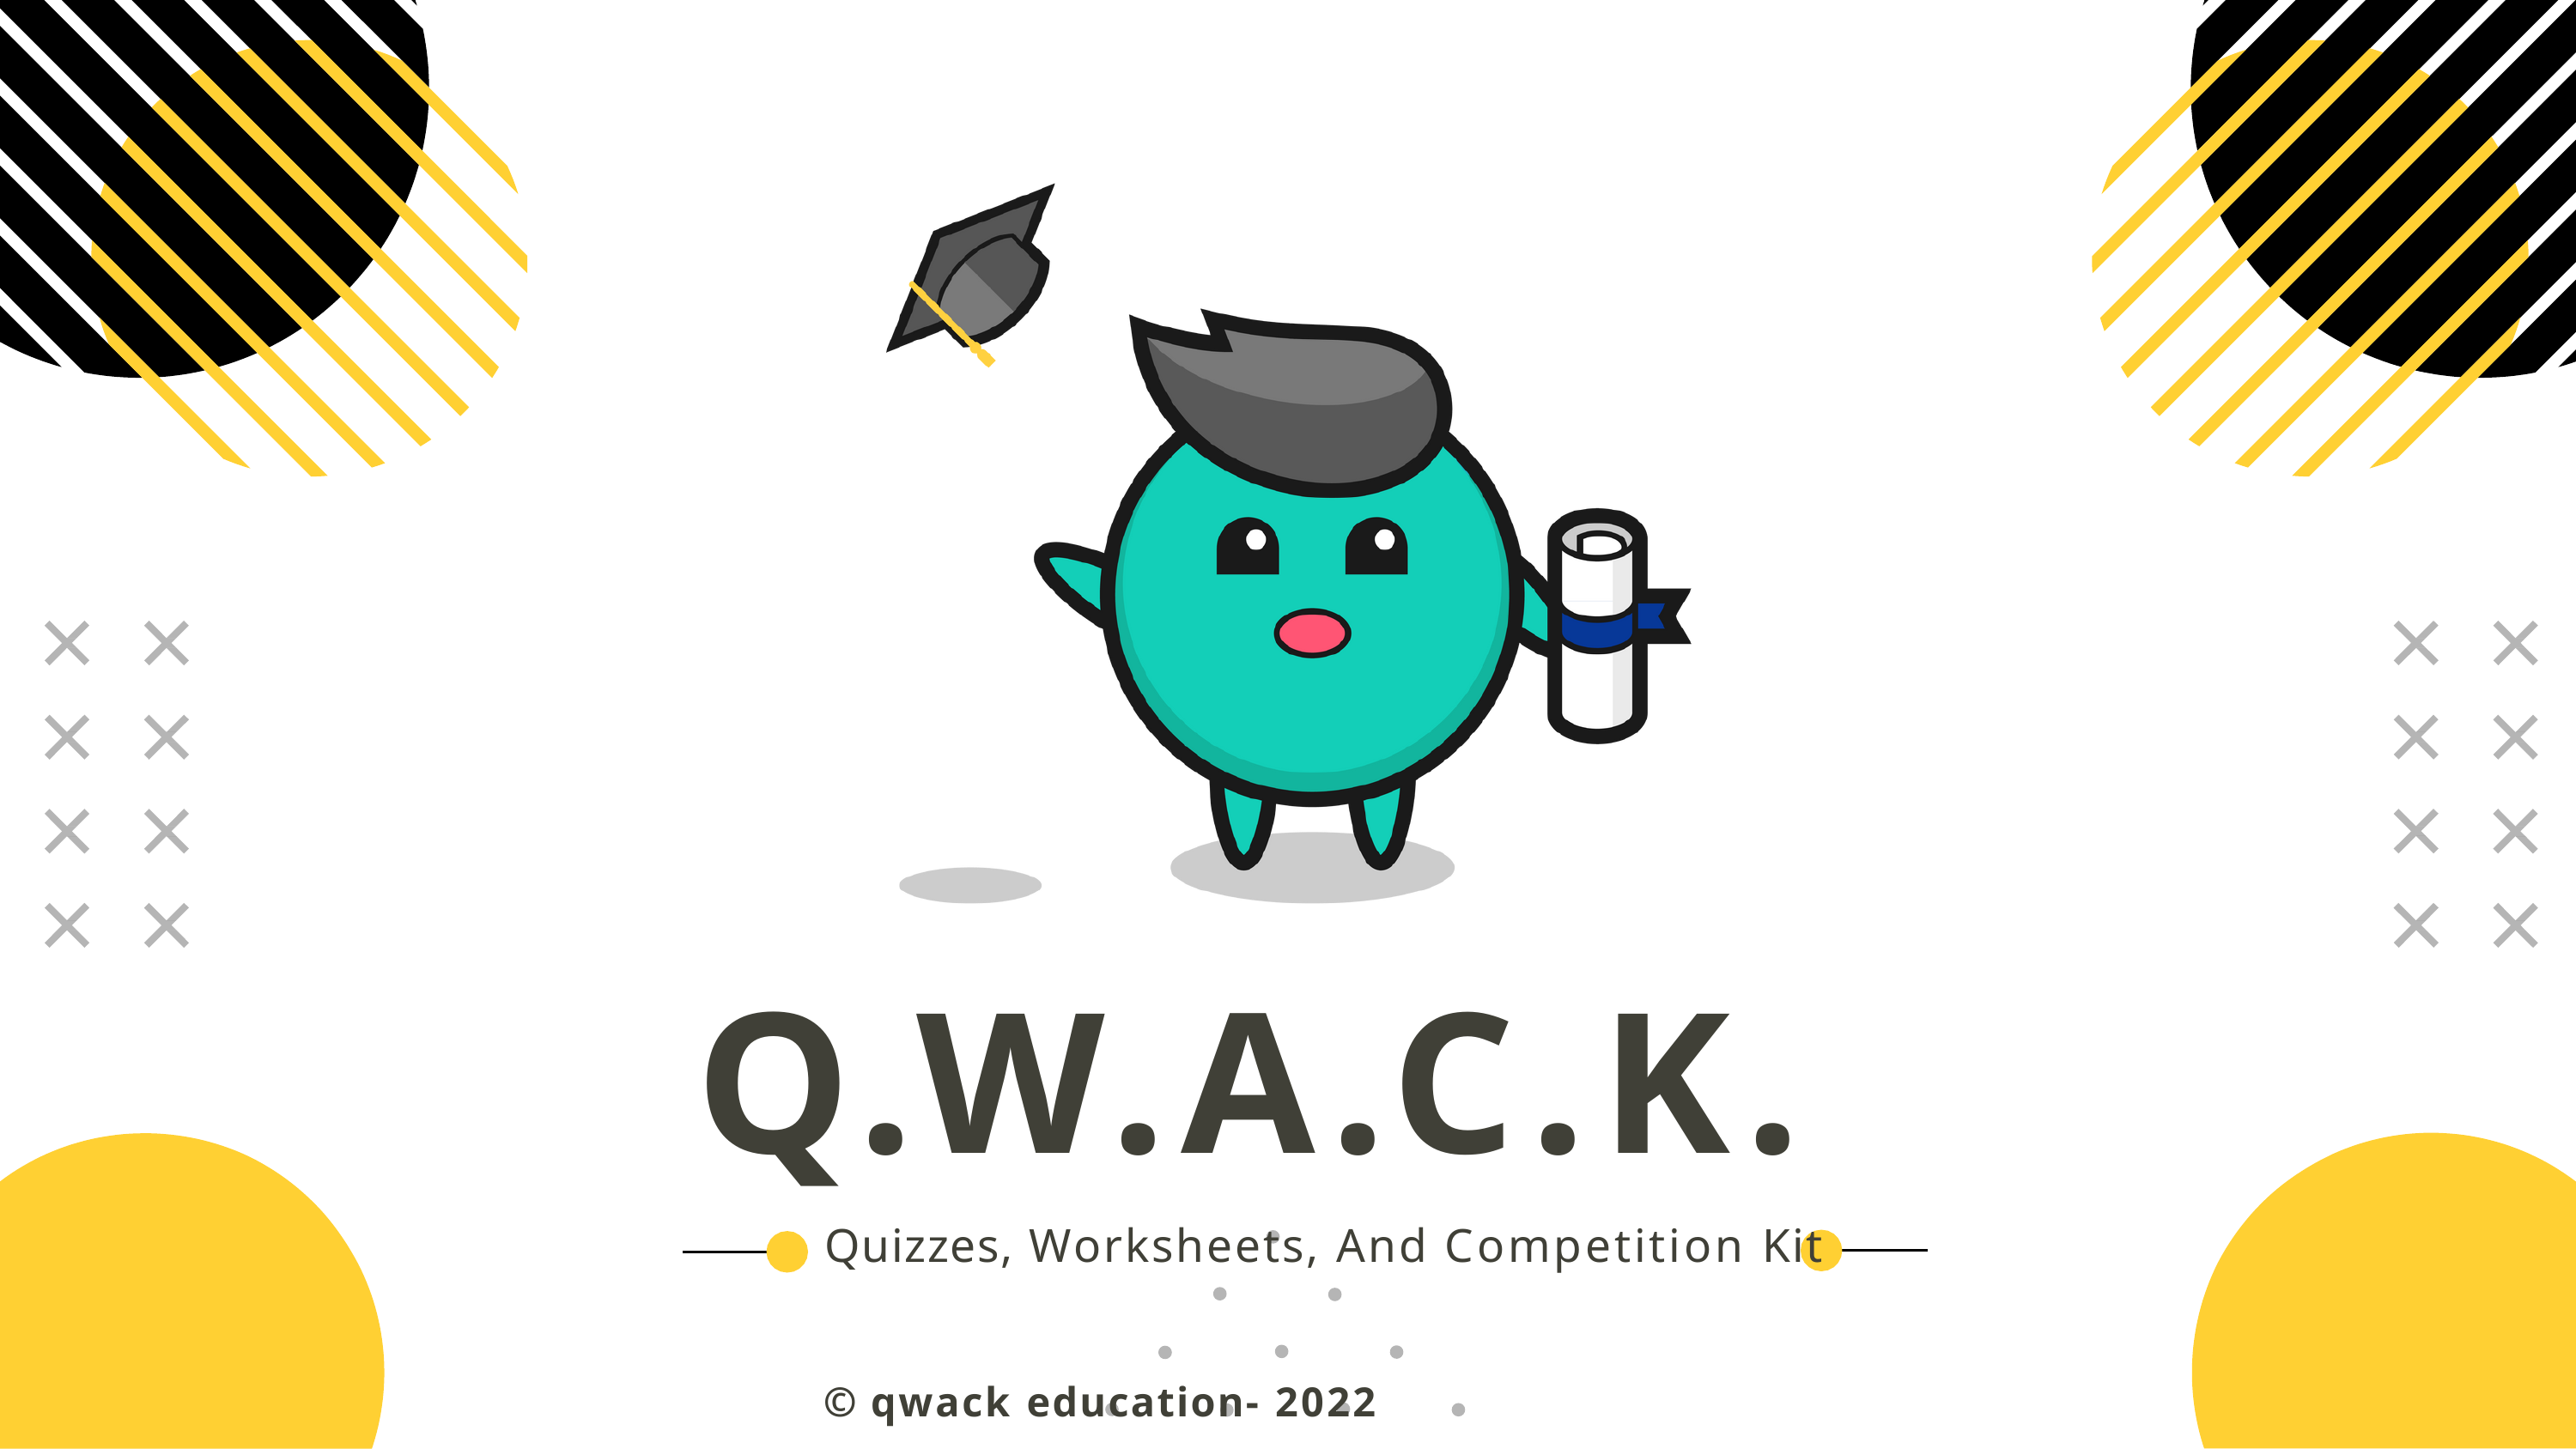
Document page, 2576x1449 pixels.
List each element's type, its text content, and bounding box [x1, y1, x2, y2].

text_box Q.W.A.C.K. [694, 956, 1882, 1193]
text_box Quizzes, Worksheets, And Competition Kit © qwack education- 2022 [823, 1215, 2555, 1426]
picture [744, 0, 1832, 1087]
